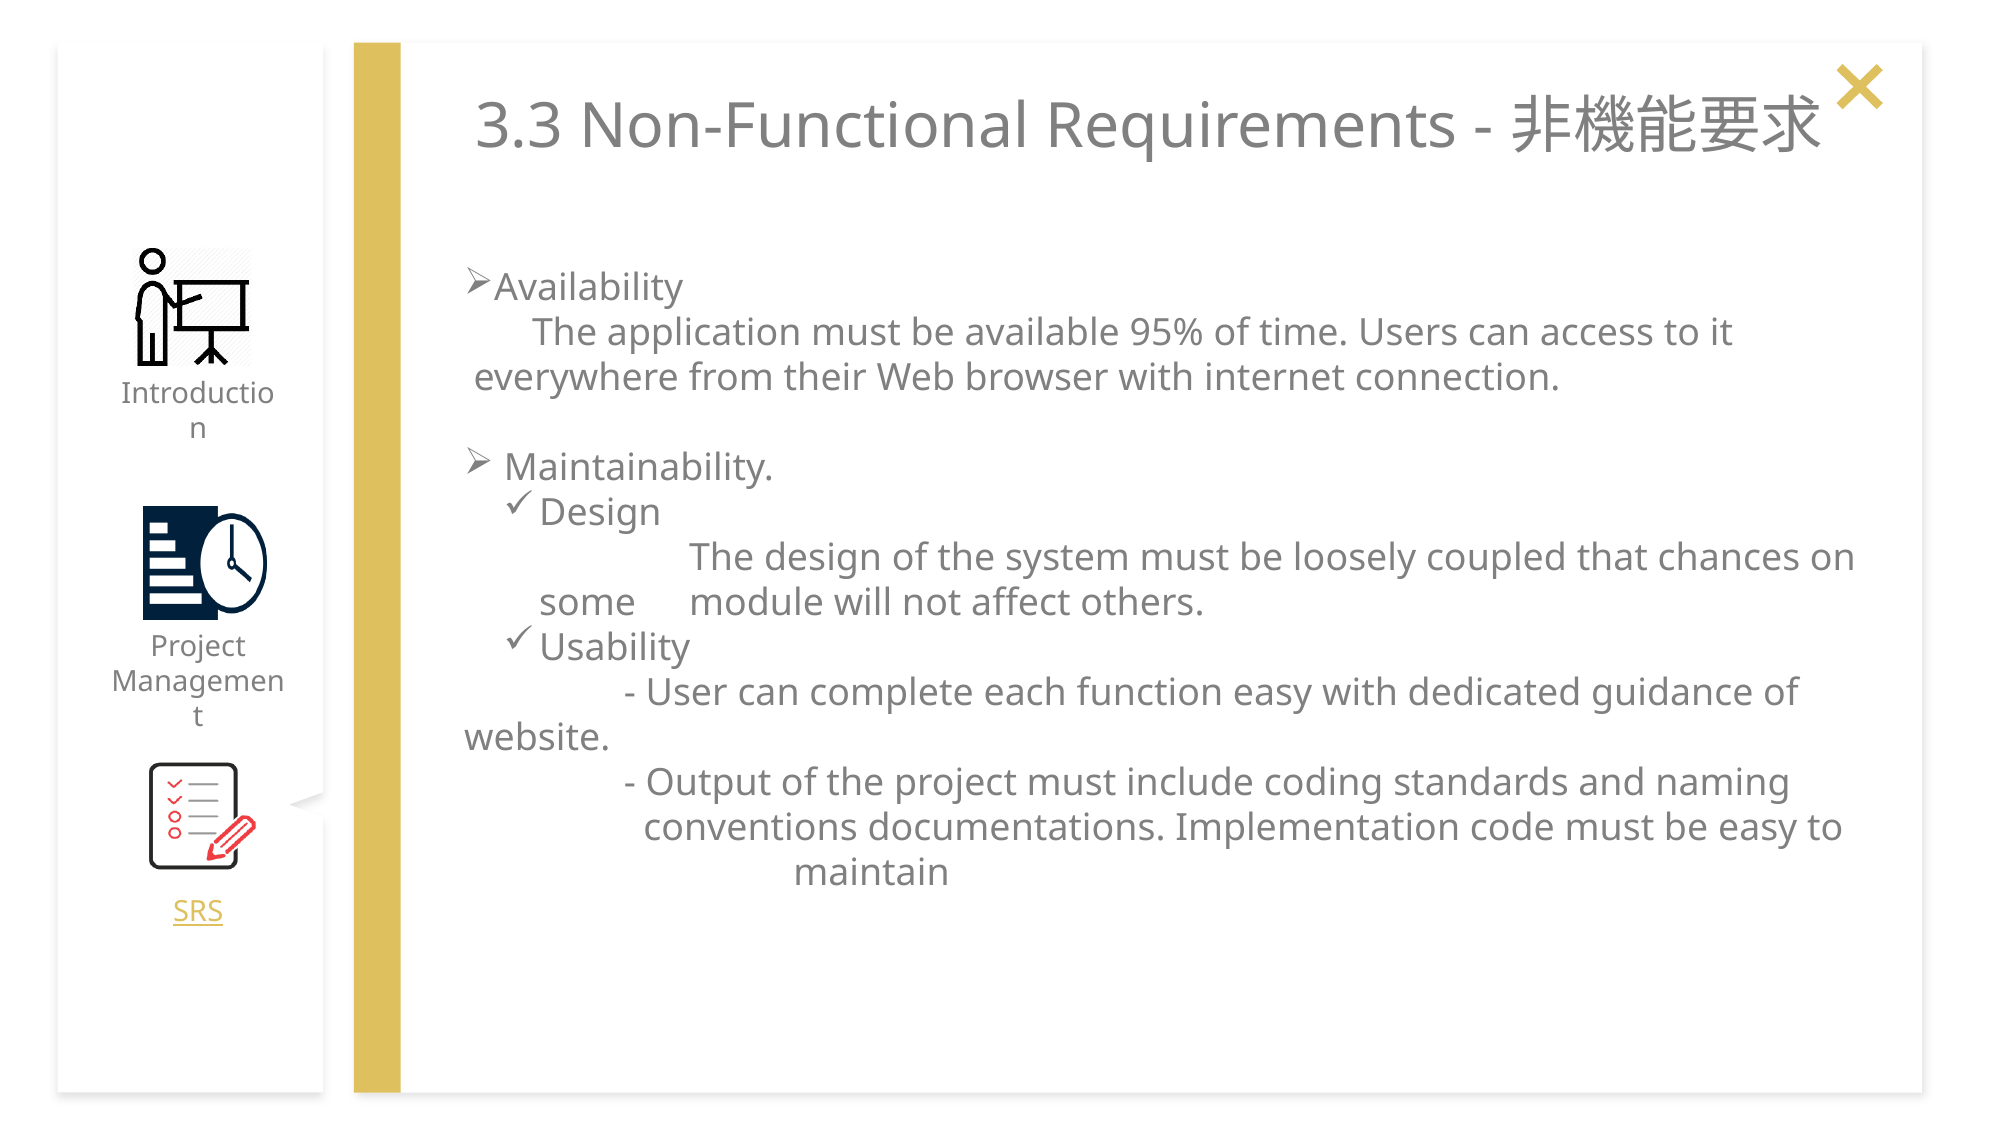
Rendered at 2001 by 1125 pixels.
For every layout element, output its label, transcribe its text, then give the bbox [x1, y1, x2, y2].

text_box [402, 42, 1923, 1094]
text_box Introduction [99, 366, 297, 452]
text_box [56, 41, 325, 1094]
text_box Project Management [93, 619, 303, 740]
text_box 3.3 Non-Functional Requirements -非機能要求 [460, 77, 1899, 168]
text_box SRS [106, 884, 290, 935]
text_box [1861, 62, 1885, 77]
text_box Availability The application must be available 95% of time. Users can access to it everywhere from their Web browser with internet connection. Maintainability. Design The design of the system must be loosely coupled that chances on some module will not affect others. Usability - User can complete each function easy with dedicated guidance of website. - Output of the project must include coding standards and naming conventions documentations. Implementation code must be easy to maintain [449, 255, 1910, 941]
text_box [1835, 62, 1858, 77]
picture [131, 246, 253, 367]
picture [122, 746, 274, 885]
text_box [353, 42, 402, 1094]
picture [143, 506, 267, 620]
